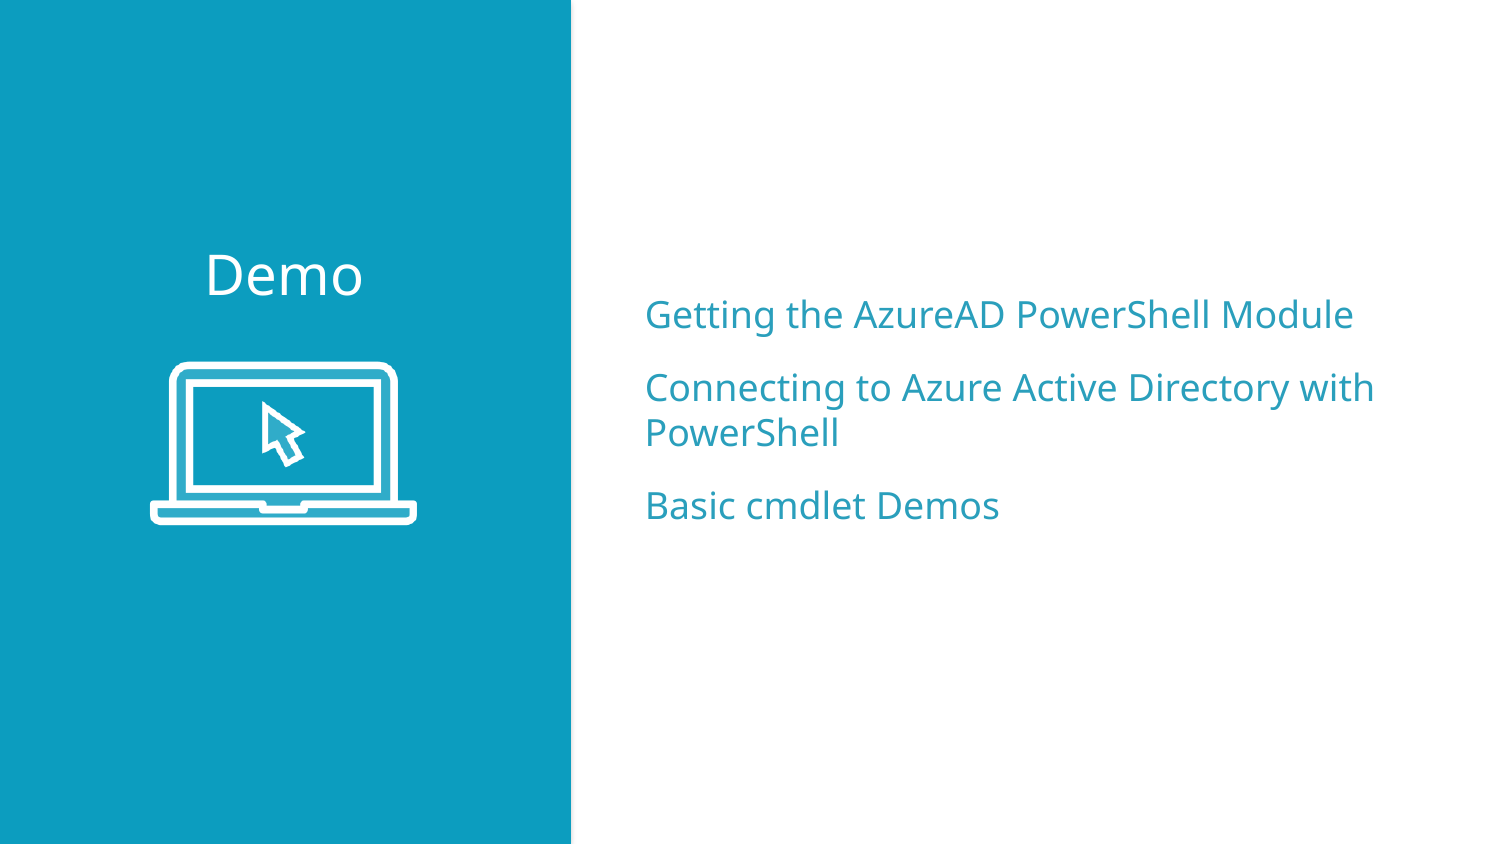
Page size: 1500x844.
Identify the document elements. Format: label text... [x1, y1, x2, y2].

list Getting the AzureAD PowerShell Module Connecting to Azure Active Directory with PowerShell Basic cmdlet Demos [637, 40, 1433, 778]
picture [150, 362, 416, 525]
